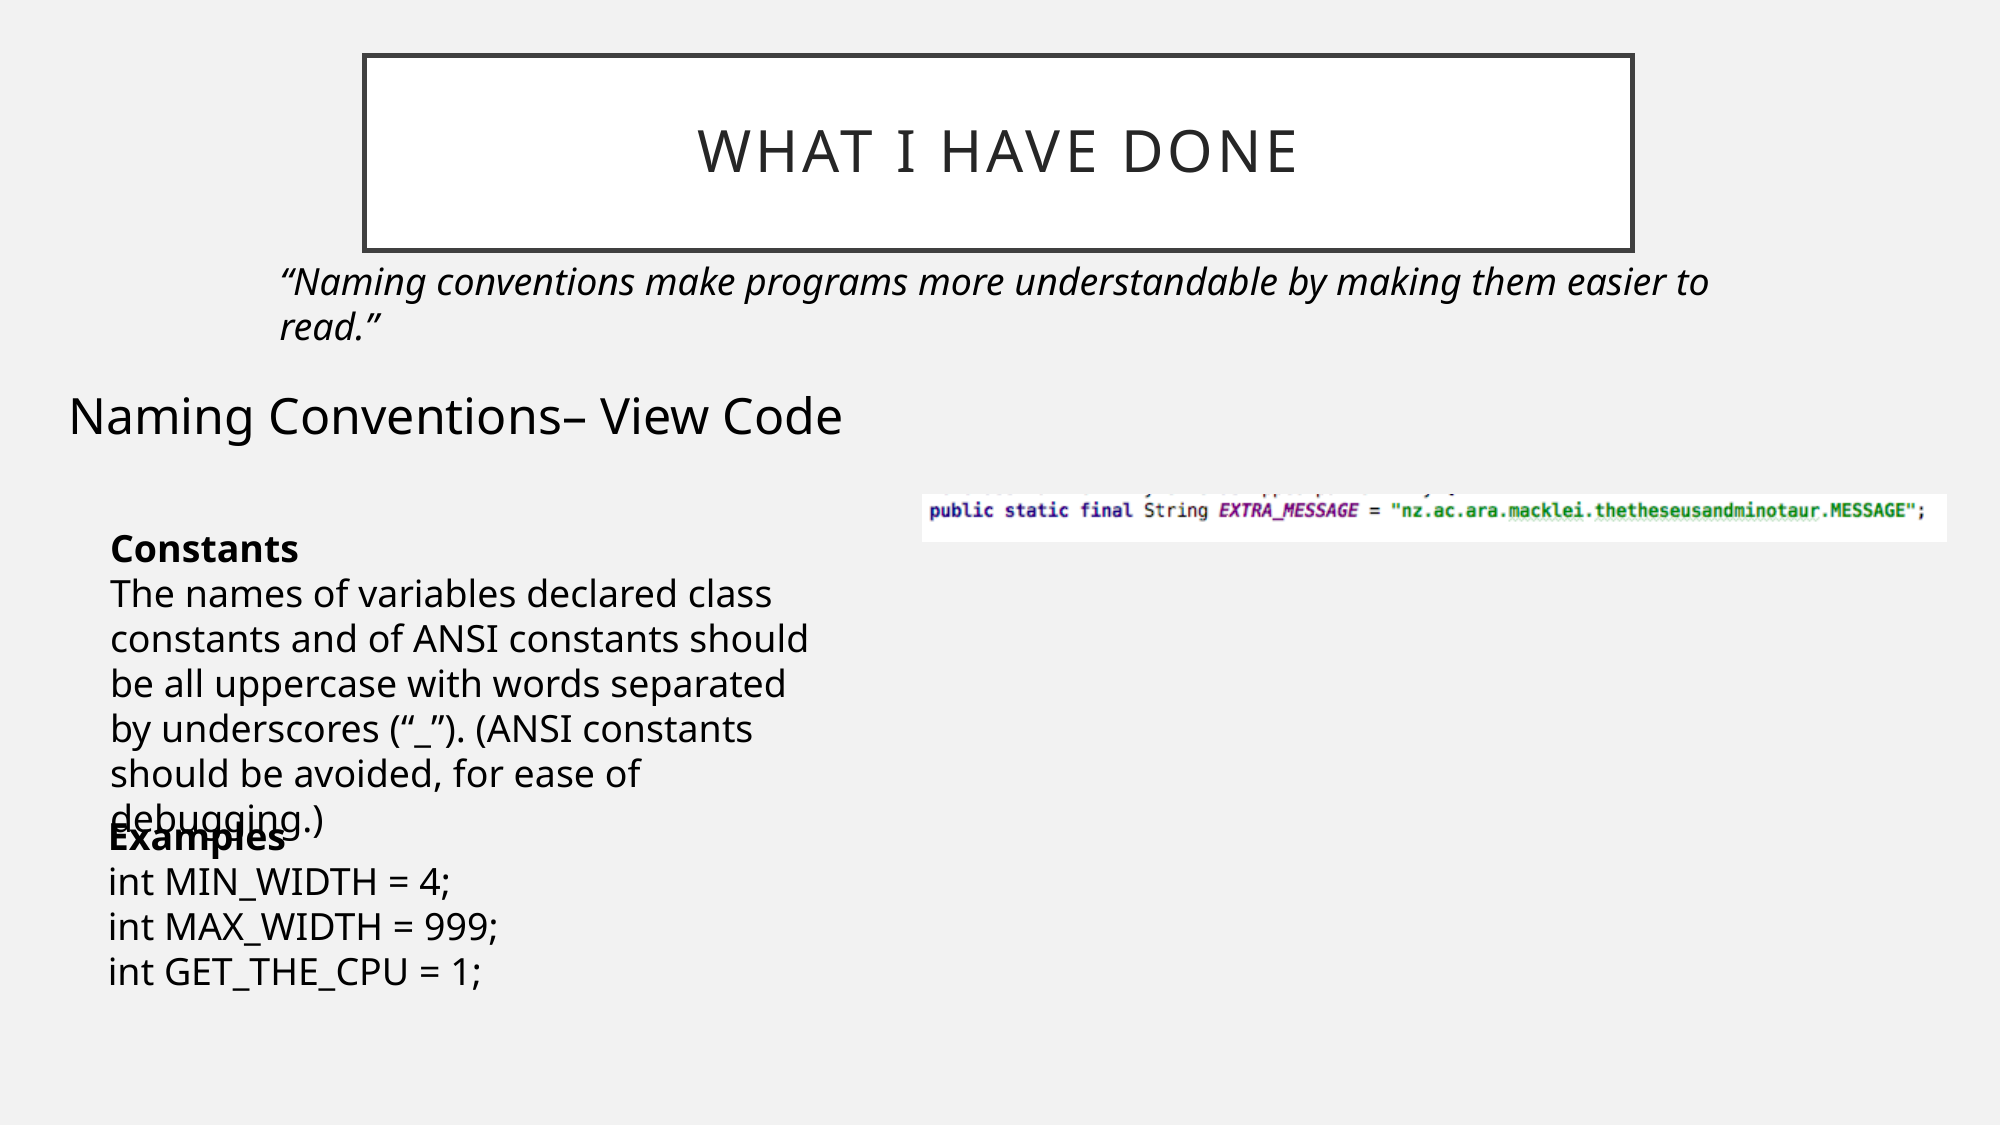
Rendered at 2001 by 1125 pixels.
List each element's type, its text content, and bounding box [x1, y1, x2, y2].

text_box Constants The names of variables declared class constants and of ANSI constants should be all uppercase with words separated by underscores (“_”). (ANSI constants should be avoided, for ease of debugging.) [95, 517, 842, 848]
text_box Examples int MIN_WIDTH = 4; int MAX_WIDTH = 999; int GET_THE_CPU = 1; [93, 805, 524, 1001]
text_box Naming Conventions– View Code [53, 376, 859, 452]
picture [922, 494, 1947, 542]
title What I have done [362, 53, 1635, 250]
text_box “Naming conventions make programs more understandable by making them easier to read.” [264, 250, 1732, 356]
